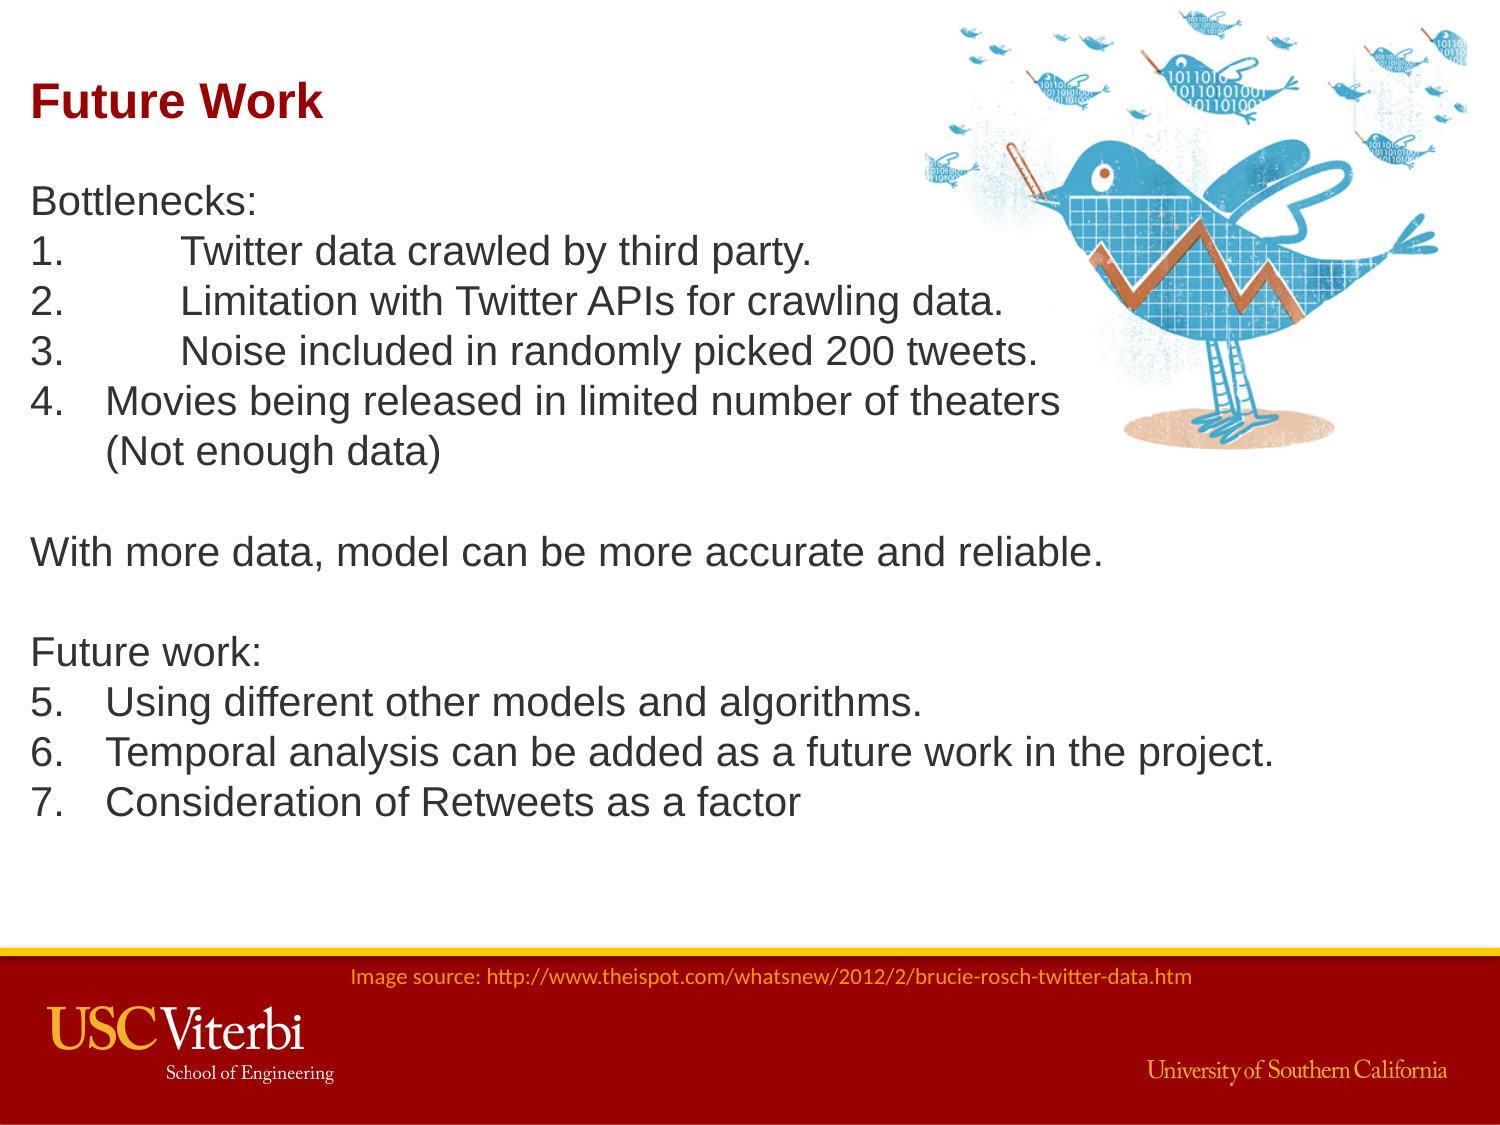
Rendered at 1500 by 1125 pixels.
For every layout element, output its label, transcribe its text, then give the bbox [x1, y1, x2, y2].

text_box Future Work Bottlenecks: 1. Twitter data crawled by third party. 2. Limitation with Twitter APIs for crawling data. 3. Noise included in randomly picked 200 tweets. Movies being released in limited number of theaters (Not enough data) With more data, model can be more accurate and reliable. Future work: Using different other models and algorithms. Temporal analysis can be added as a future work in the project. Consideration of Retweets as a factor [15, 61, 1446, 932]
text_box Image source: http://www.theispot.com/whatsnew/2012/2/brucie-rosch-twitter-data.htm [335, 954, 1209, 997]
picture [47, 1006, 334, 1084]
picture [1147, 1059, 1447, 1086]
picture [925, 11, 1468, 460]
